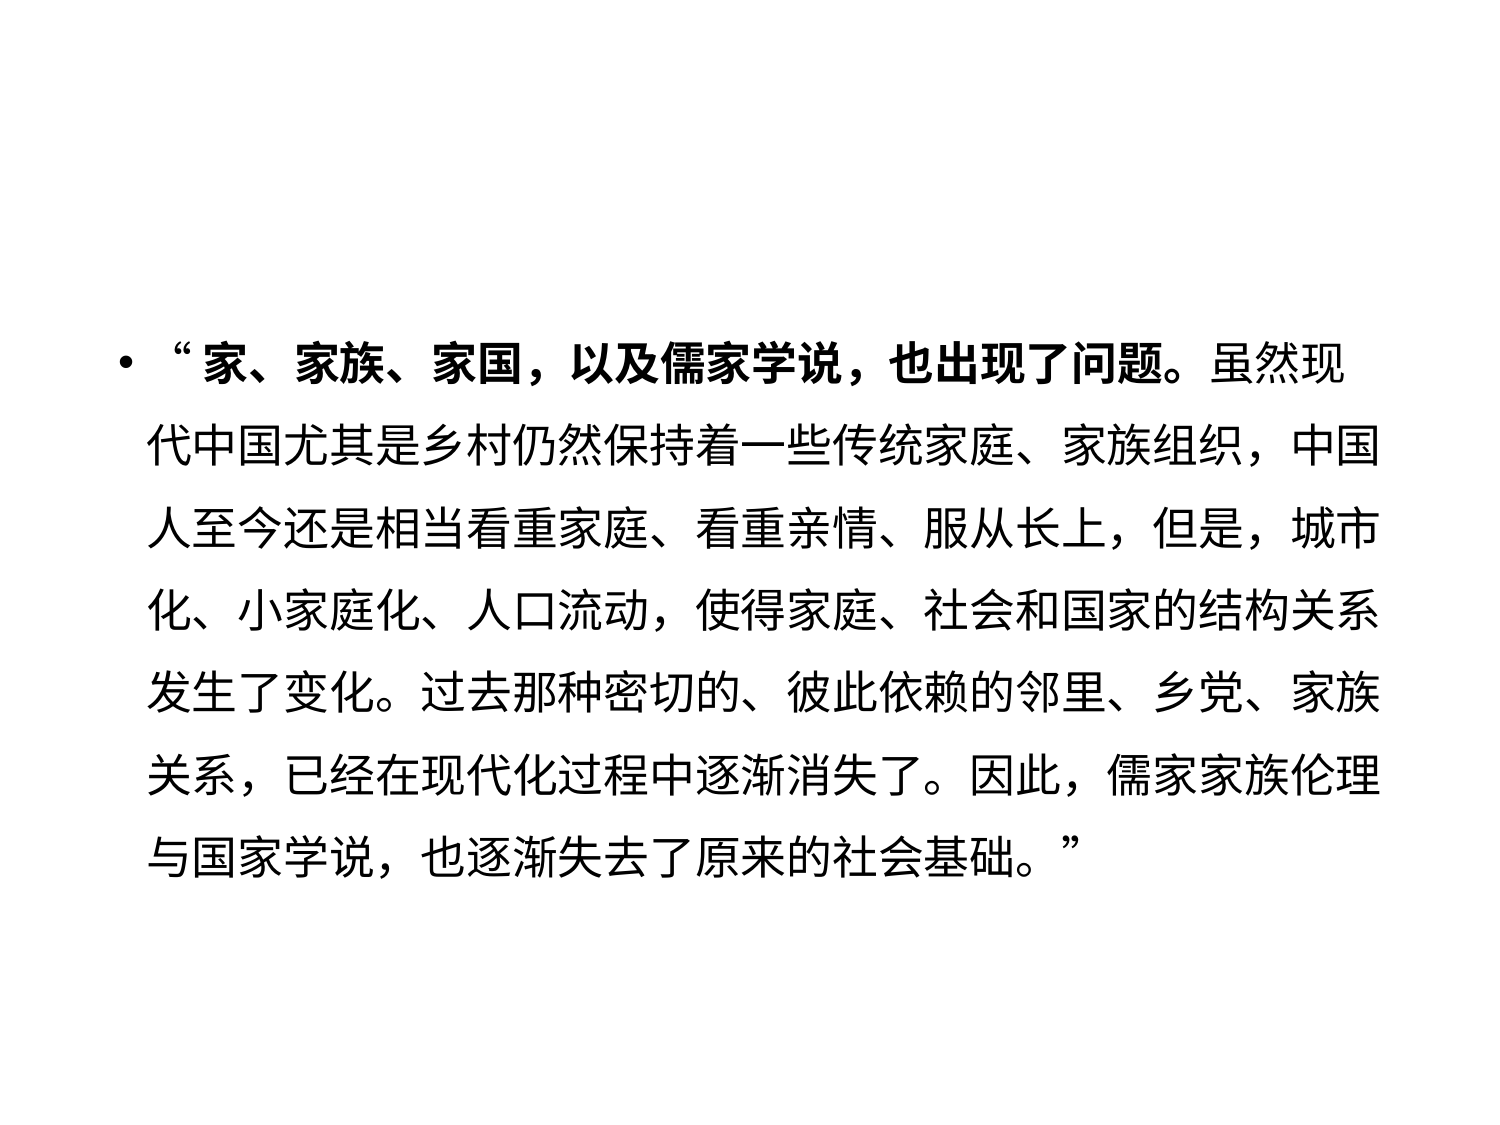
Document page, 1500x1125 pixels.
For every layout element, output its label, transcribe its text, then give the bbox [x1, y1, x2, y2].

list “家、家族、家国，以及儒家学说，也出现了问题。虽然现代中国尤其是乡村仍然保持着一些传统家庭、家族组织，中国人至今还是相当看重家庭、看重亲情、服从长上，但是，城市化、小家庭化、人口流动，使得家庭、社会和国家的结构关系发生了变化。过去那种密切的、彼此依赖的邻里、乡党、家族关系，已经在现代化过程中逐渐消失了。因此，儒家家族伦理与国家学说，也逐渐失去了原来的社会基础。” [103, 299, 1397, 1014]
